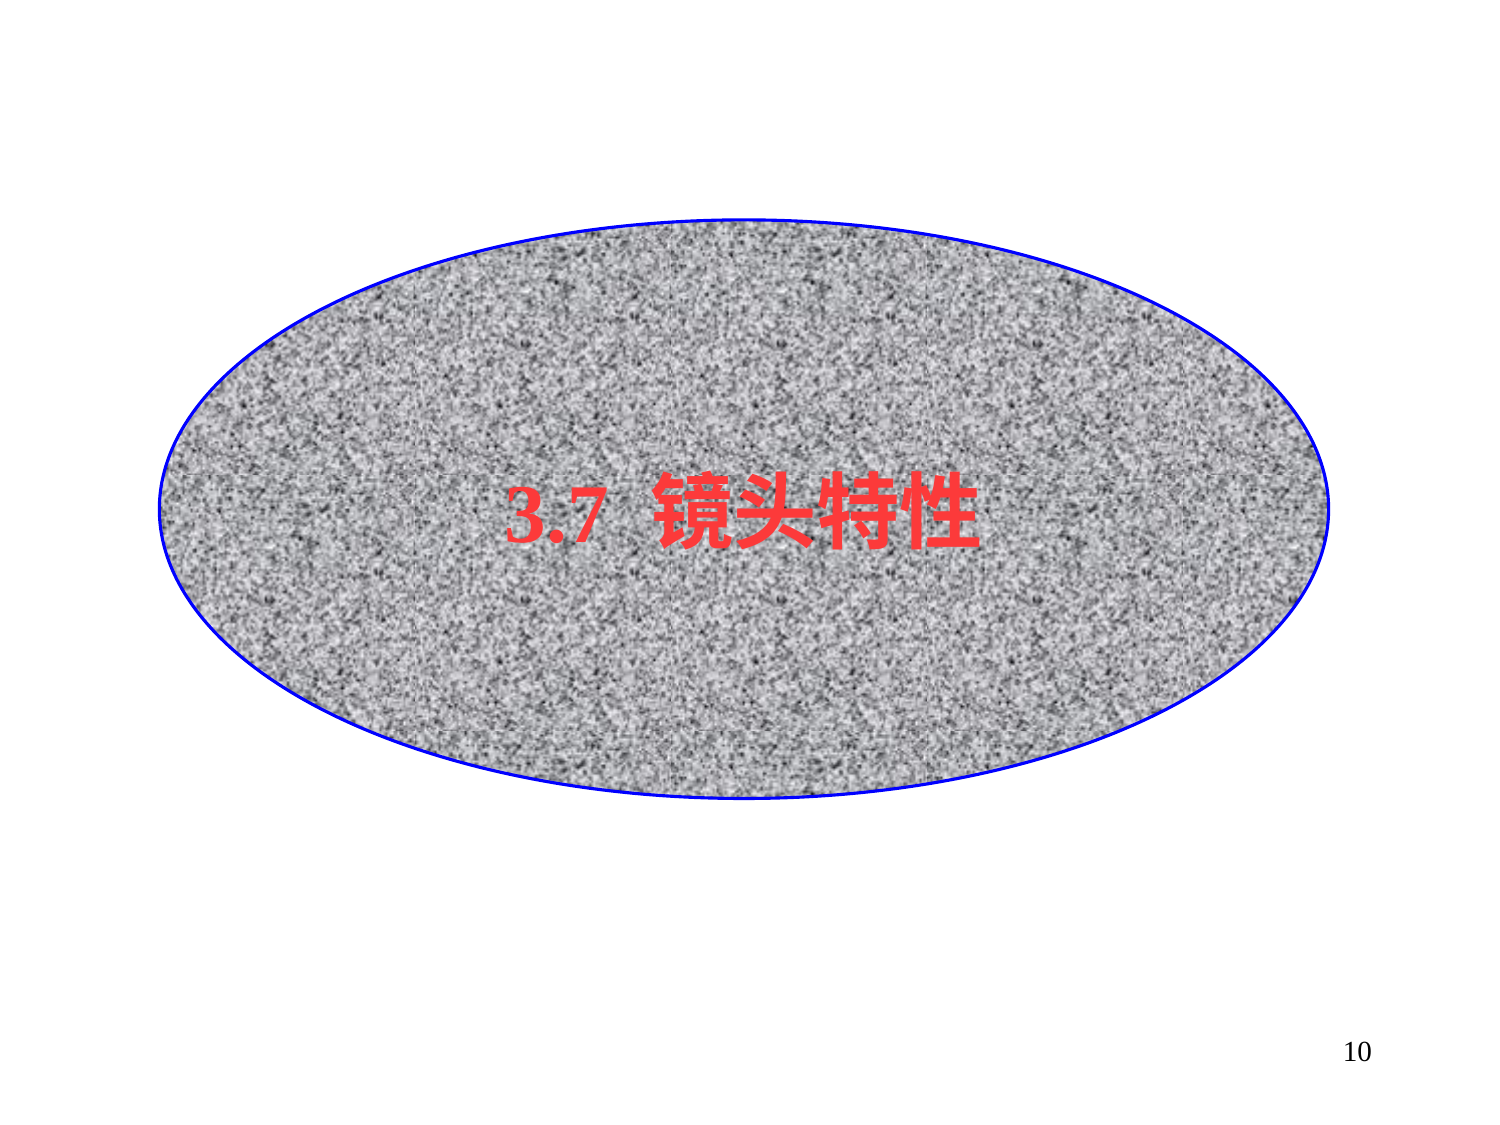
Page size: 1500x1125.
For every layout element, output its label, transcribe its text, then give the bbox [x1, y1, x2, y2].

text_box 3.7 镜头特性 [159, 219, 1329, 799]
slide_number 10 [1074, 1025, 1388, 1100]
